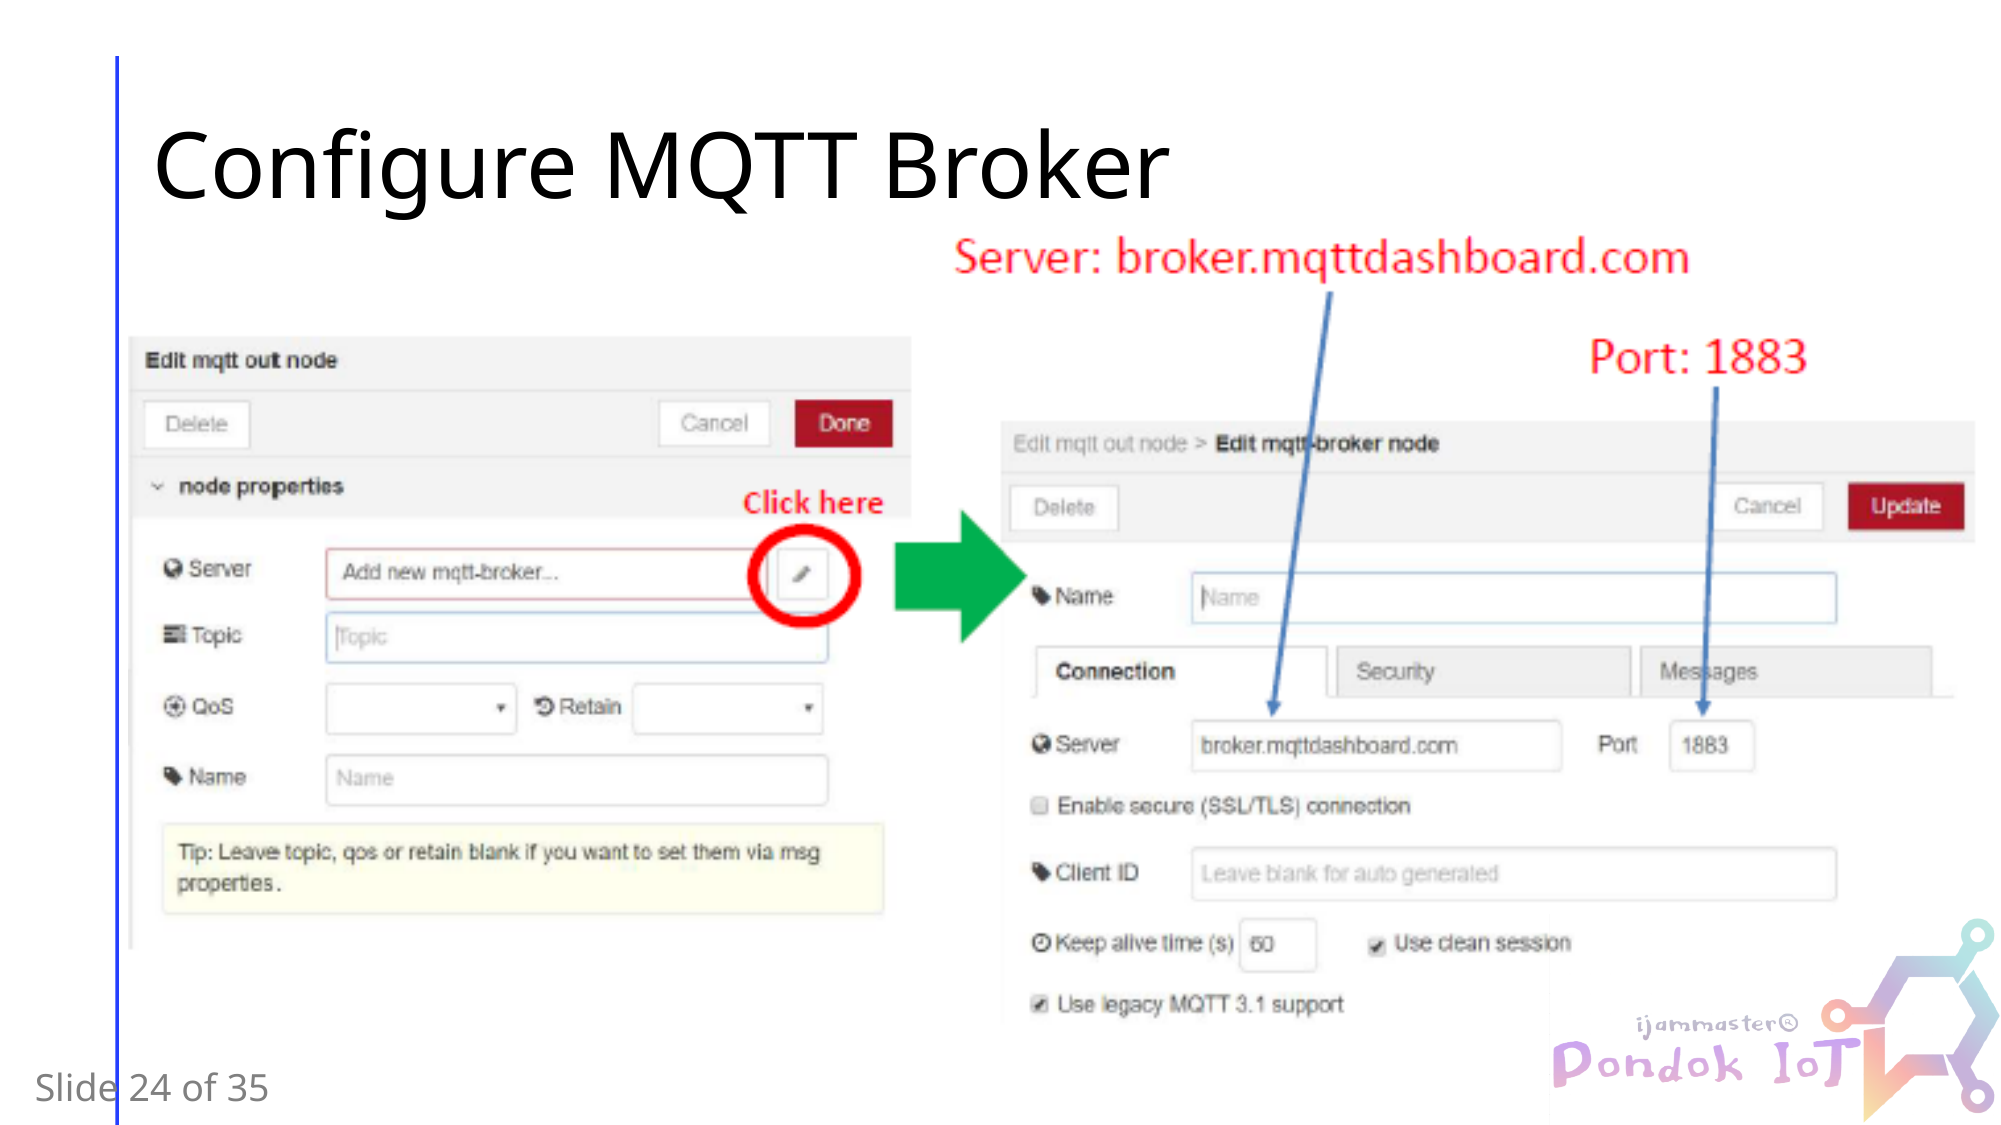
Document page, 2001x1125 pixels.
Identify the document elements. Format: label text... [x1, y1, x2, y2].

text_box Slide 24 of 35 [19, 1056, 295, 1125]
title Configure MQTT Broker [137, 59, 1863, 221]
picture [128, 221, 2000, 1125]
